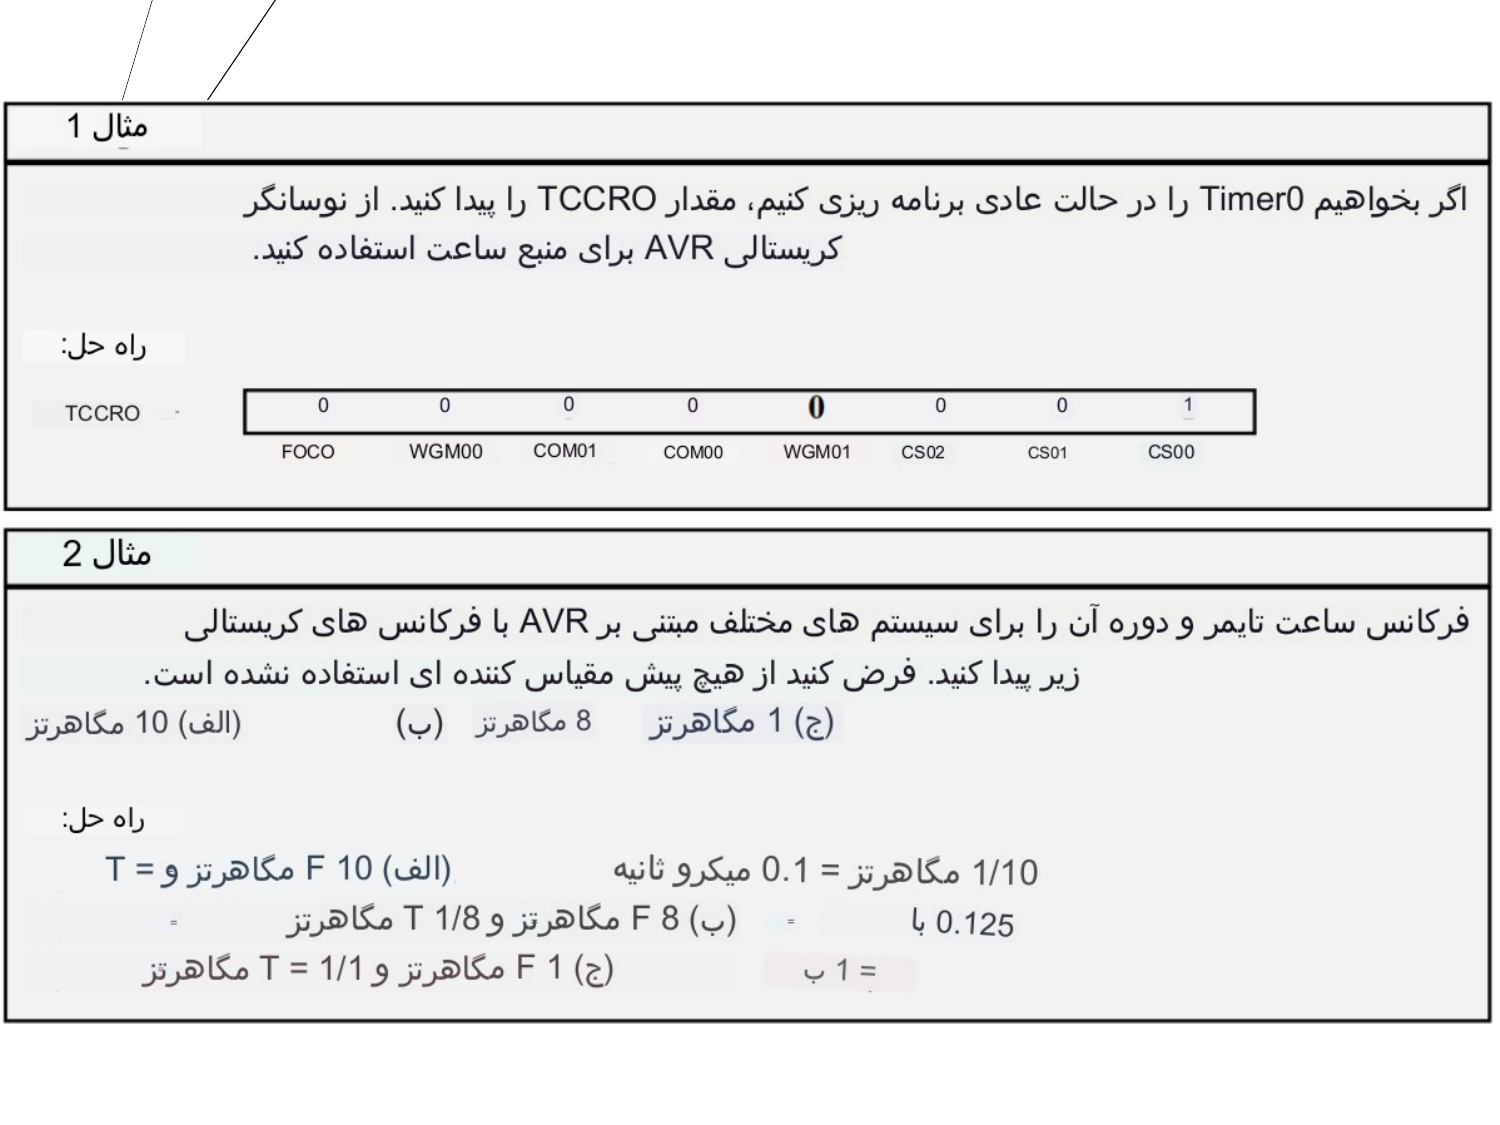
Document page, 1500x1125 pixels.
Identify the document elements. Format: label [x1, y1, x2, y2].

picture [0, 100, 1500, 1025]
